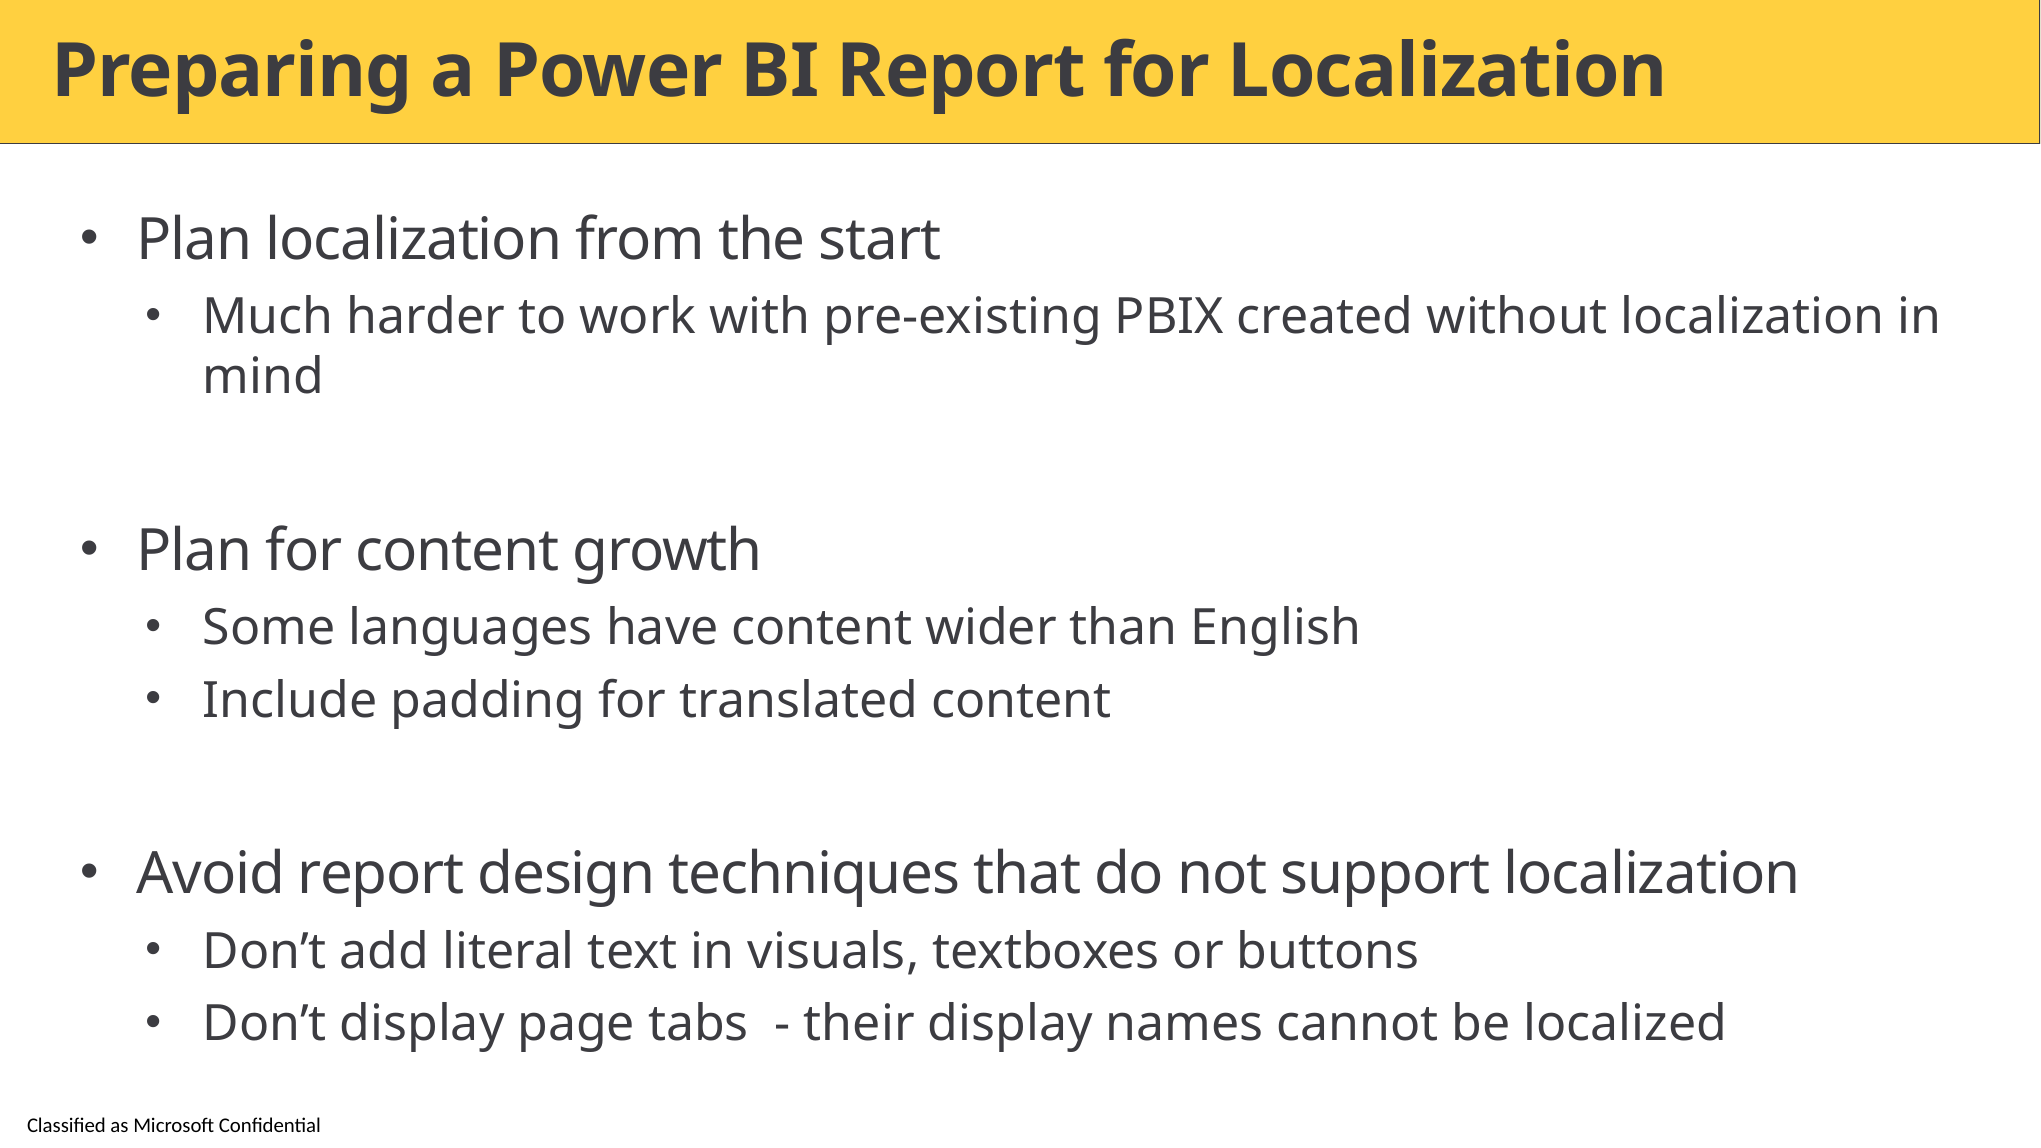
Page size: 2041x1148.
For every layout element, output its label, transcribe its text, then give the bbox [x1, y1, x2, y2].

title Preparing a Power BI Report for Localization [51, 31, 1988, 113]
list Plan localization from the start Much harder to work with pre-existing PBIX created without localization in mind Plan for content growth Some languages have content wider than English Include padding for translated content Avoid report design techniques that do not support localization Don’t add literal text in visuals, textboxes or buttons Don’t display page tabs - their display names cannot be localized [80, 201, 1988, 964]
